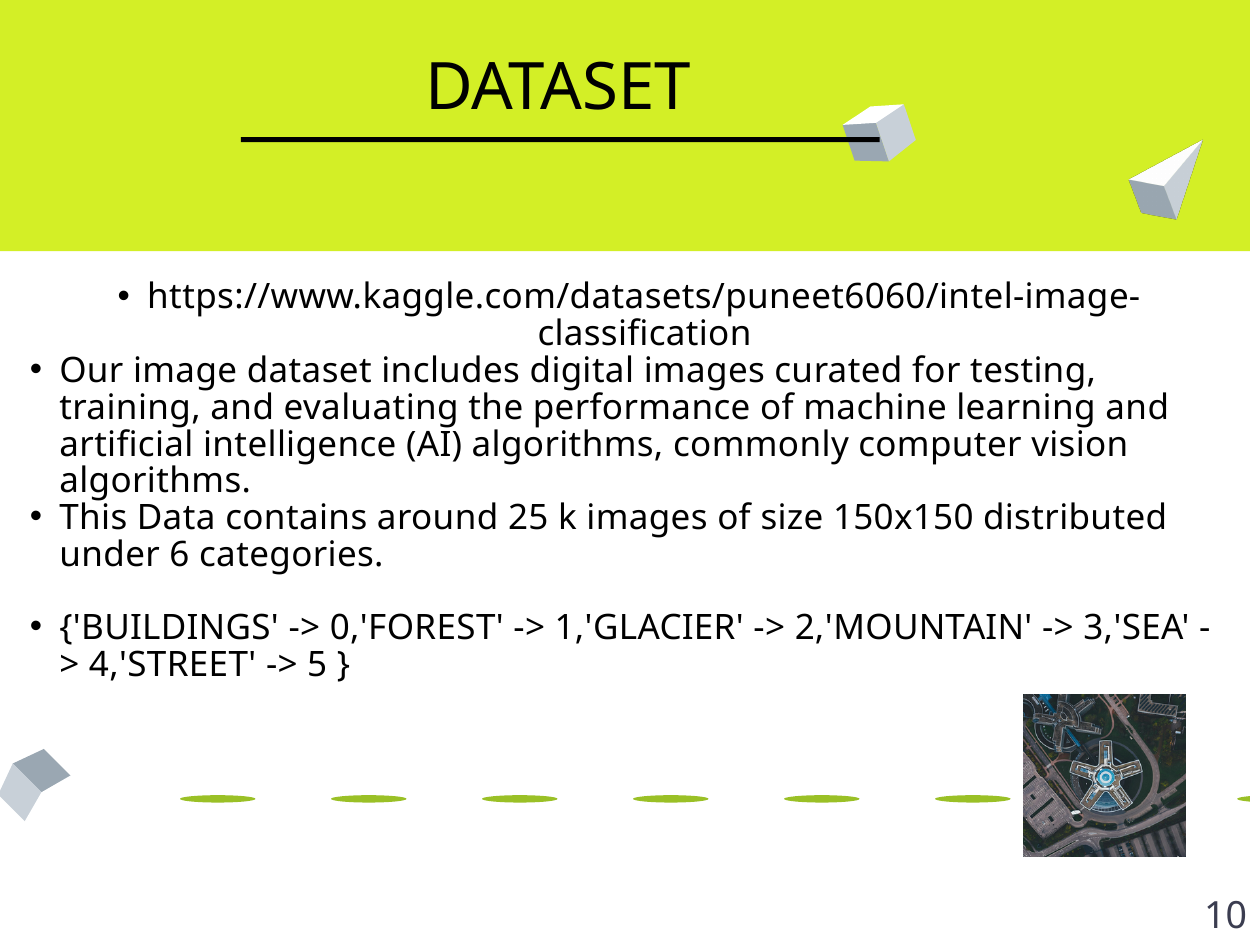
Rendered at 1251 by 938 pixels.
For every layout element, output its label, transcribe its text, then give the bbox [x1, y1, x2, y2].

picture [1118, 120, 1226, 232]
picture [1022, 694, 1186, 858]
text_box [0, 0, 1250, 252]
text_box DATASET [411, 31, 706, 117]
text_box 10 [1201, 884, 1250, 937]
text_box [847, 104, 913, 164]
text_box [123, 783, 1017, 815]
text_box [240, 118, 880, 160]
text_box https://www.kaggle.com/datasets/puneet6060/intel-image-classification Our image dataset includes digital images curated for testing, training, and evaluating the performance of machine learning and artificial intelligence (AI) algorithms, commonly computer vision algorithms. This Data contains around 25 k images of size 150x150 distributed under 6 categories. {'BUILDINGS' -> 0,'FOREST' -> 1,'GLACIER' -> 2,'MOUNTAIN' -> 3,'SEA' -> 4,'STREET' -> 5 } [0, 279, 1230, 721]
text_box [0, 754, 66, 814]
